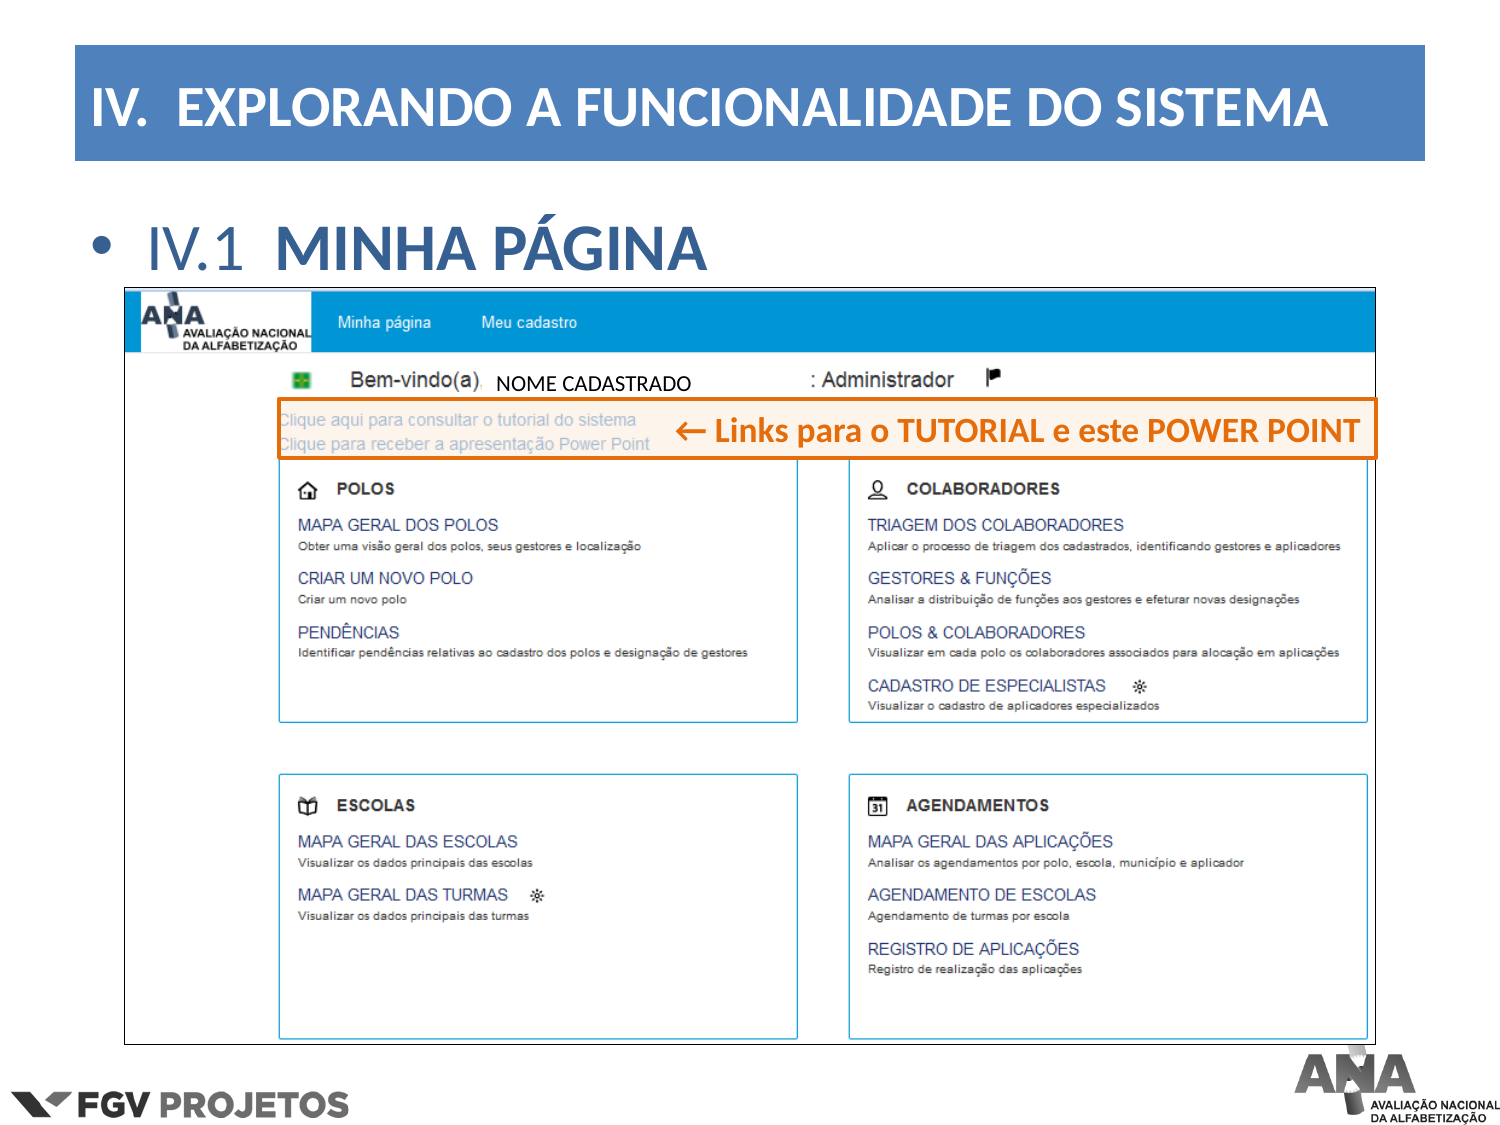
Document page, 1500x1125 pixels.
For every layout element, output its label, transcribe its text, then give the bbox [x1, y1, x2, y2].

list IV.1 Minha página [75, 196, 1425, 1005]
picture [123, 287, 1377, 1046]
title IV. EXPLORANDO A FUNCIONALIDADE DO SISTEMA [75, 45, 1425, 161]
